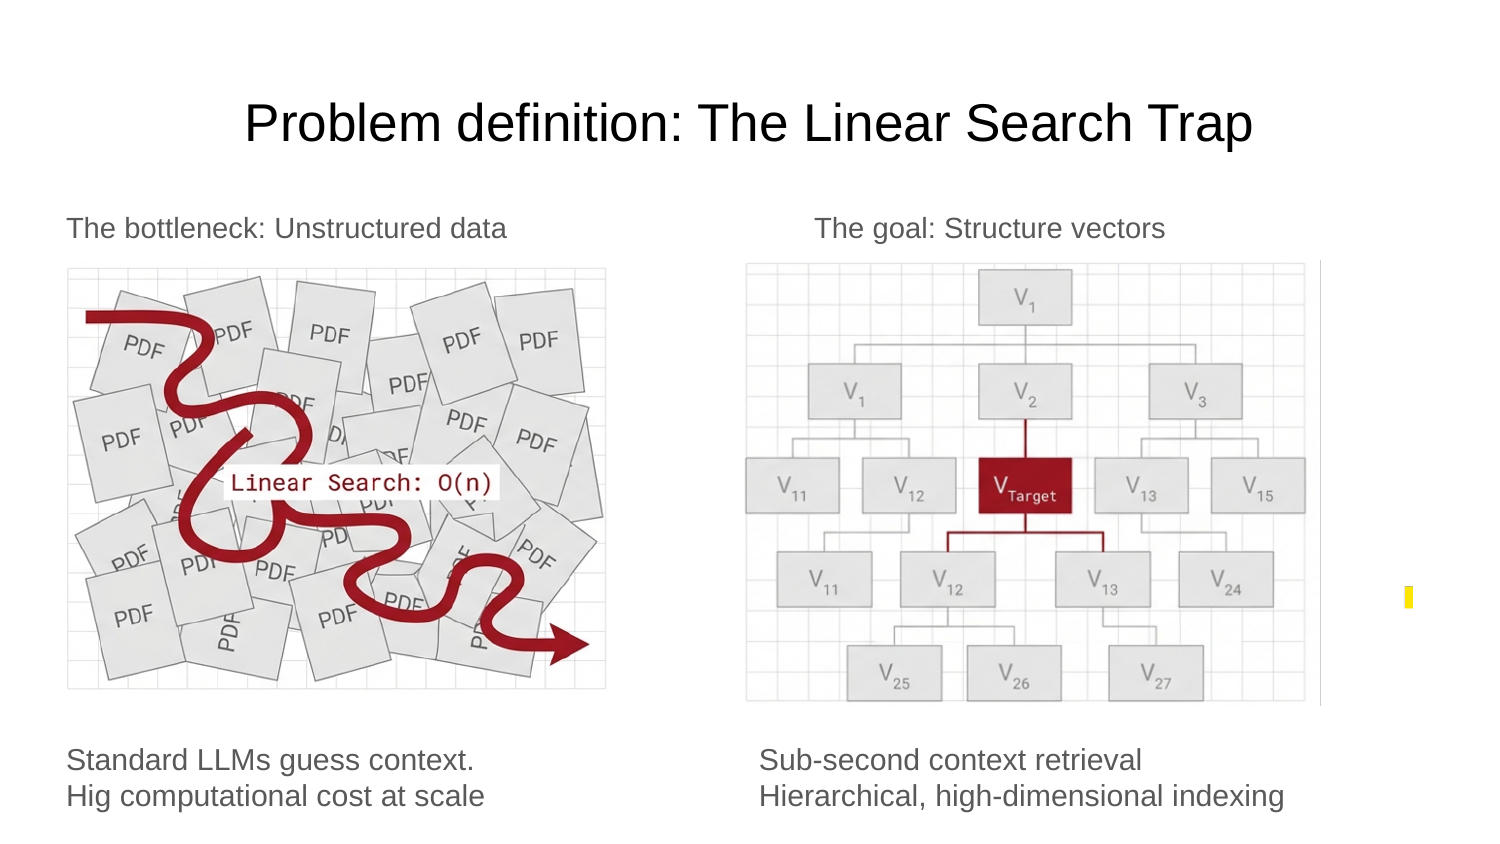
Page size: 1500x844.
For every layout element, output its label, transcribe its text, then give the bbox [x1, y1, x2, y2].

picture [743, 260, 1413, 707]
title Problem definition: The Linear Search Trap [51, 72, 1449, 167]
list The bottleneck: Unstructured data [51, 189, 708, 261]
list The goal: Structure vectors [799, 189, 1456, 261]
list Sub-second context retrieval Hierarchical, high-dimensional indexing [743, 724, 1401, 833]
picture [61, 260, 609, 696]
list Standard LLMs guess context. Hig computational cost at scale [51, 724, 708, 833]
